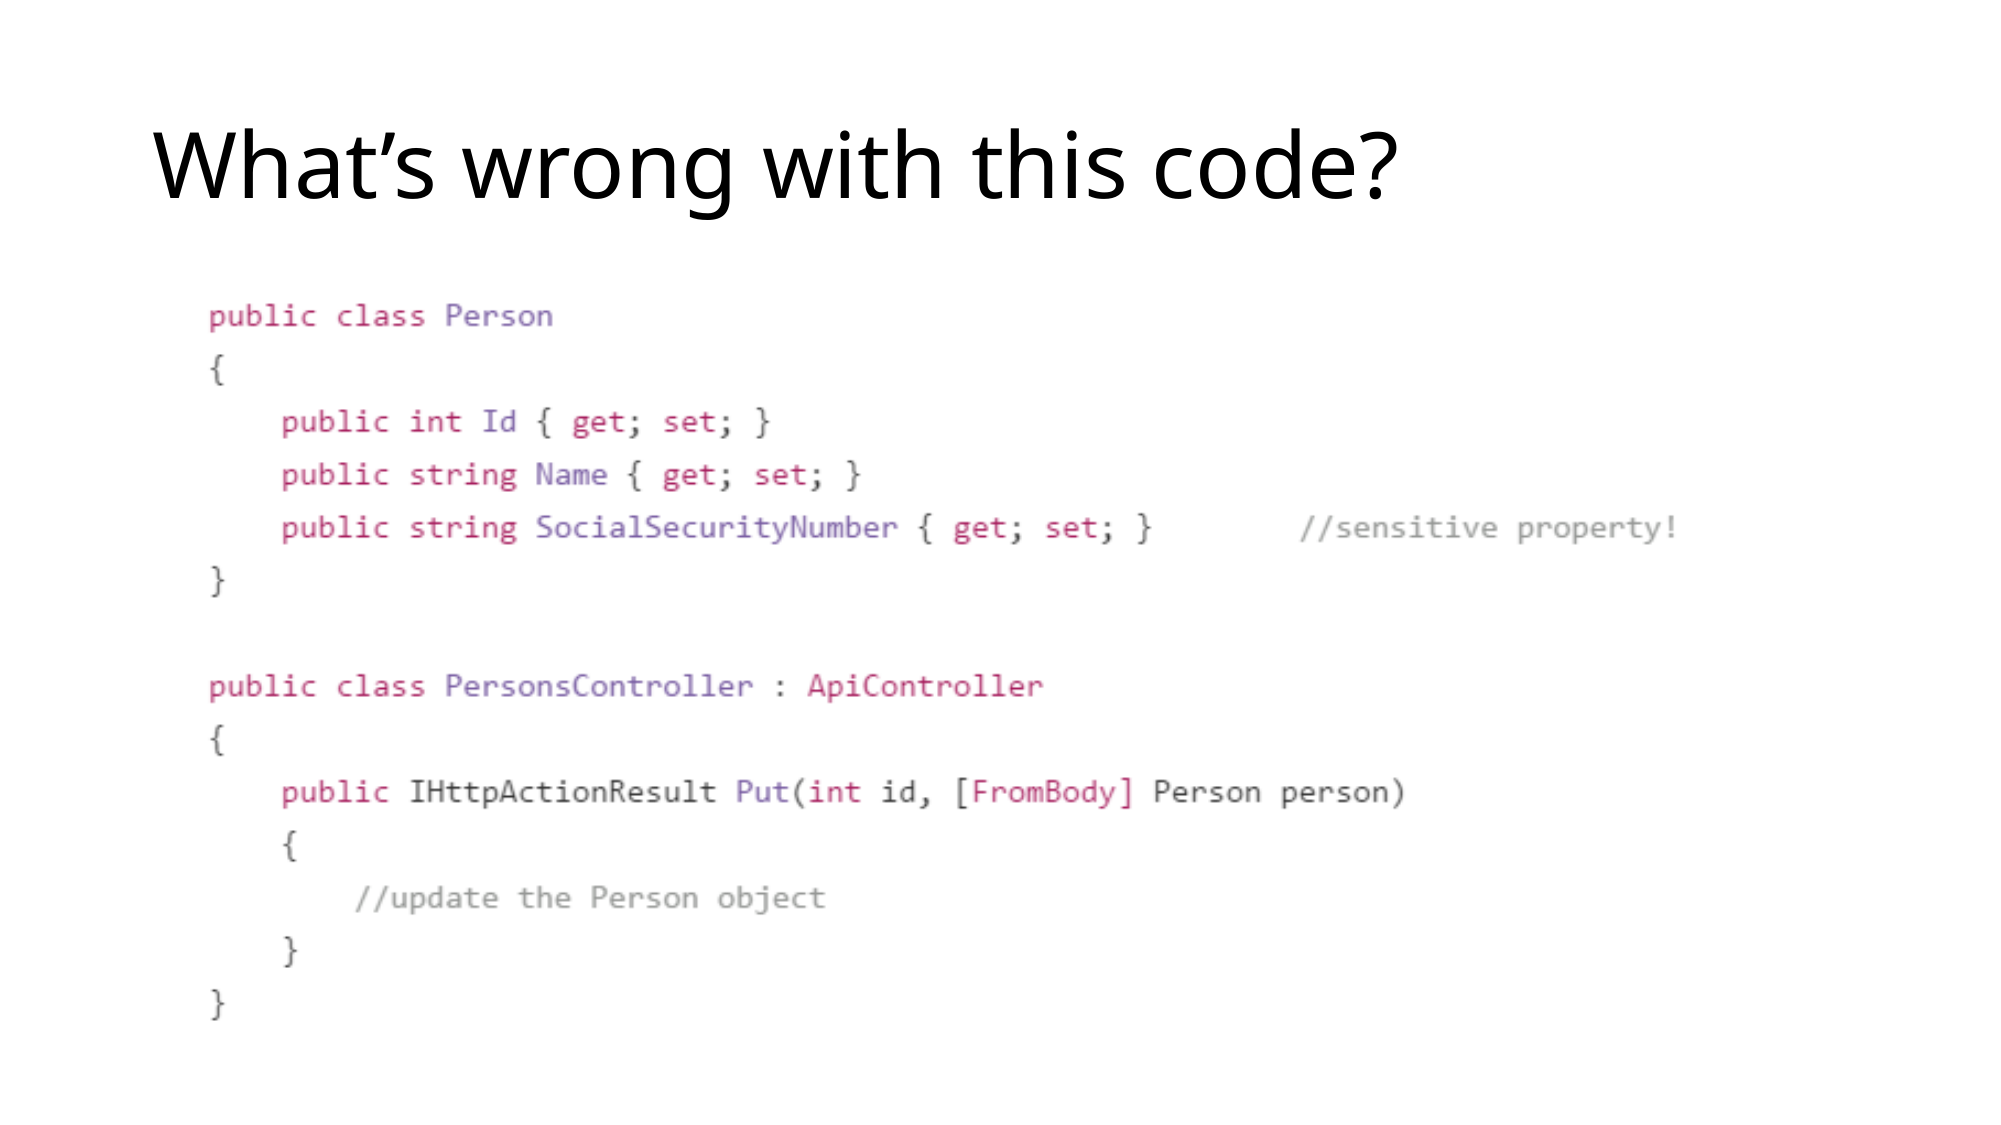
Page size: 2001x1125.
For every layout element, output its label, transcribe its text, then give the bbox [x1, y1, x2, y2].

picture [164, 256, 1738, 1076]
title What’s wrong with this code? [137, 59, 1863, 278]
